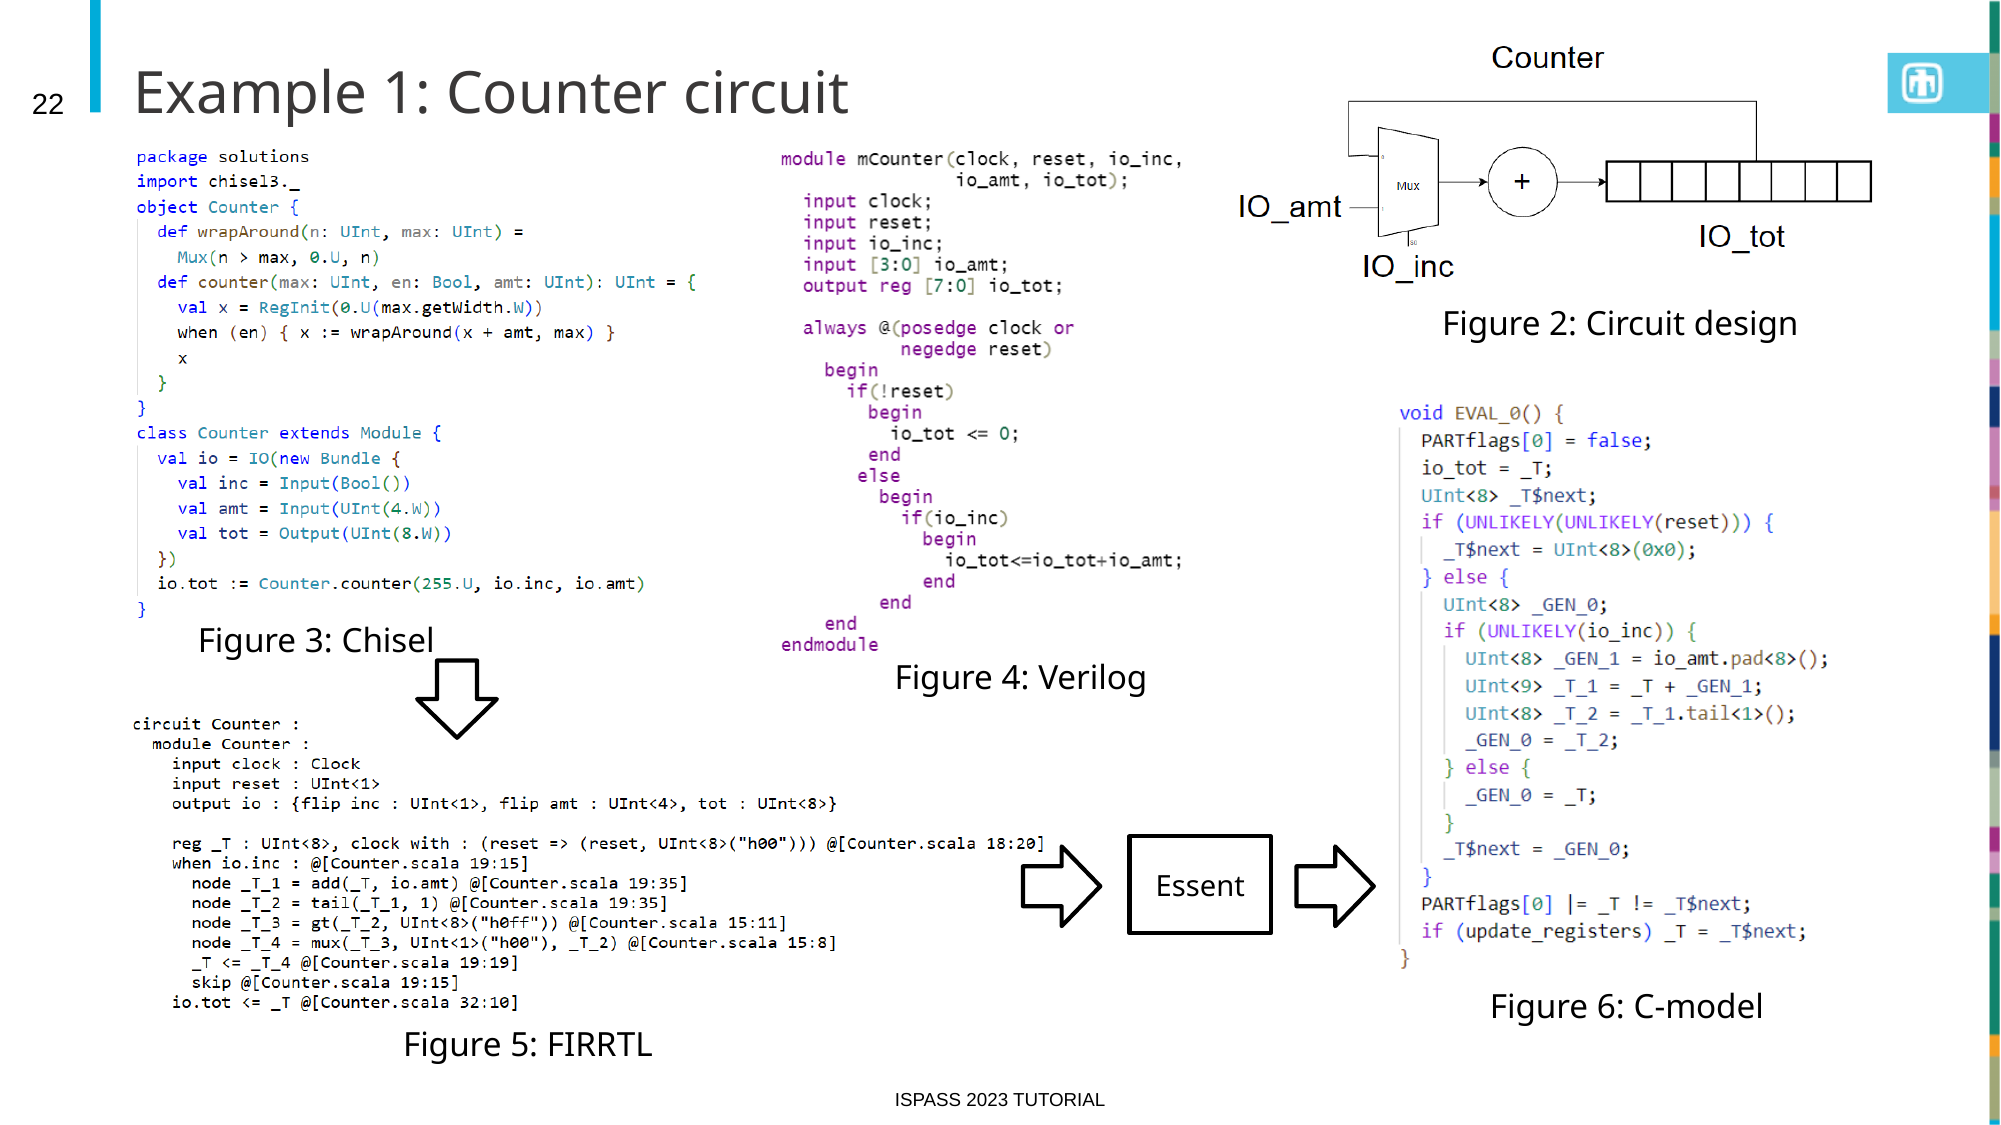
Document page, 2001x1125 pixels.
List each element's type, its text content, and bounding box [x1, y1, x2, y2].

text_box Figure 5: FIRRTL [388, 1026, 880, 1070]
text_box Figure 2: Circuit design [1427, 295, 1919, 350]
text_box Figure 3: Chisel [183, 633, 675, 667]
slide_number 22 [10, 73, 80, 133]
picture [1990, 330, 1999, 1120]
picture [777, 143, 1188, 659]
picture [1224, 19, 1882, 319]
picture [1392, 392, 1835, 979]
text_box [1055, 844, 1103, 929]
text_box Essent [1127, 834, 1273, 935]
picture [1990, 1, 1999, 215]
text_box [415, 658, 499, 713]
picture [129, 146, 705, 626]
text_box Figure 4: Verilog [879, 649, 1372, 704]
text_box ISPASS 2023 Tutorial [604, 1068, 1396, 1125]
text_box Figure 6: C-model [1474, 978, 1967, 1033]
title Example 1: Counter circuit [118, 39, 1219, 133]
picture [1901, 62, 1944, 104]
picture [129, 714, 1051, 1019]
text_box [1294, 844, 1376, 929]
